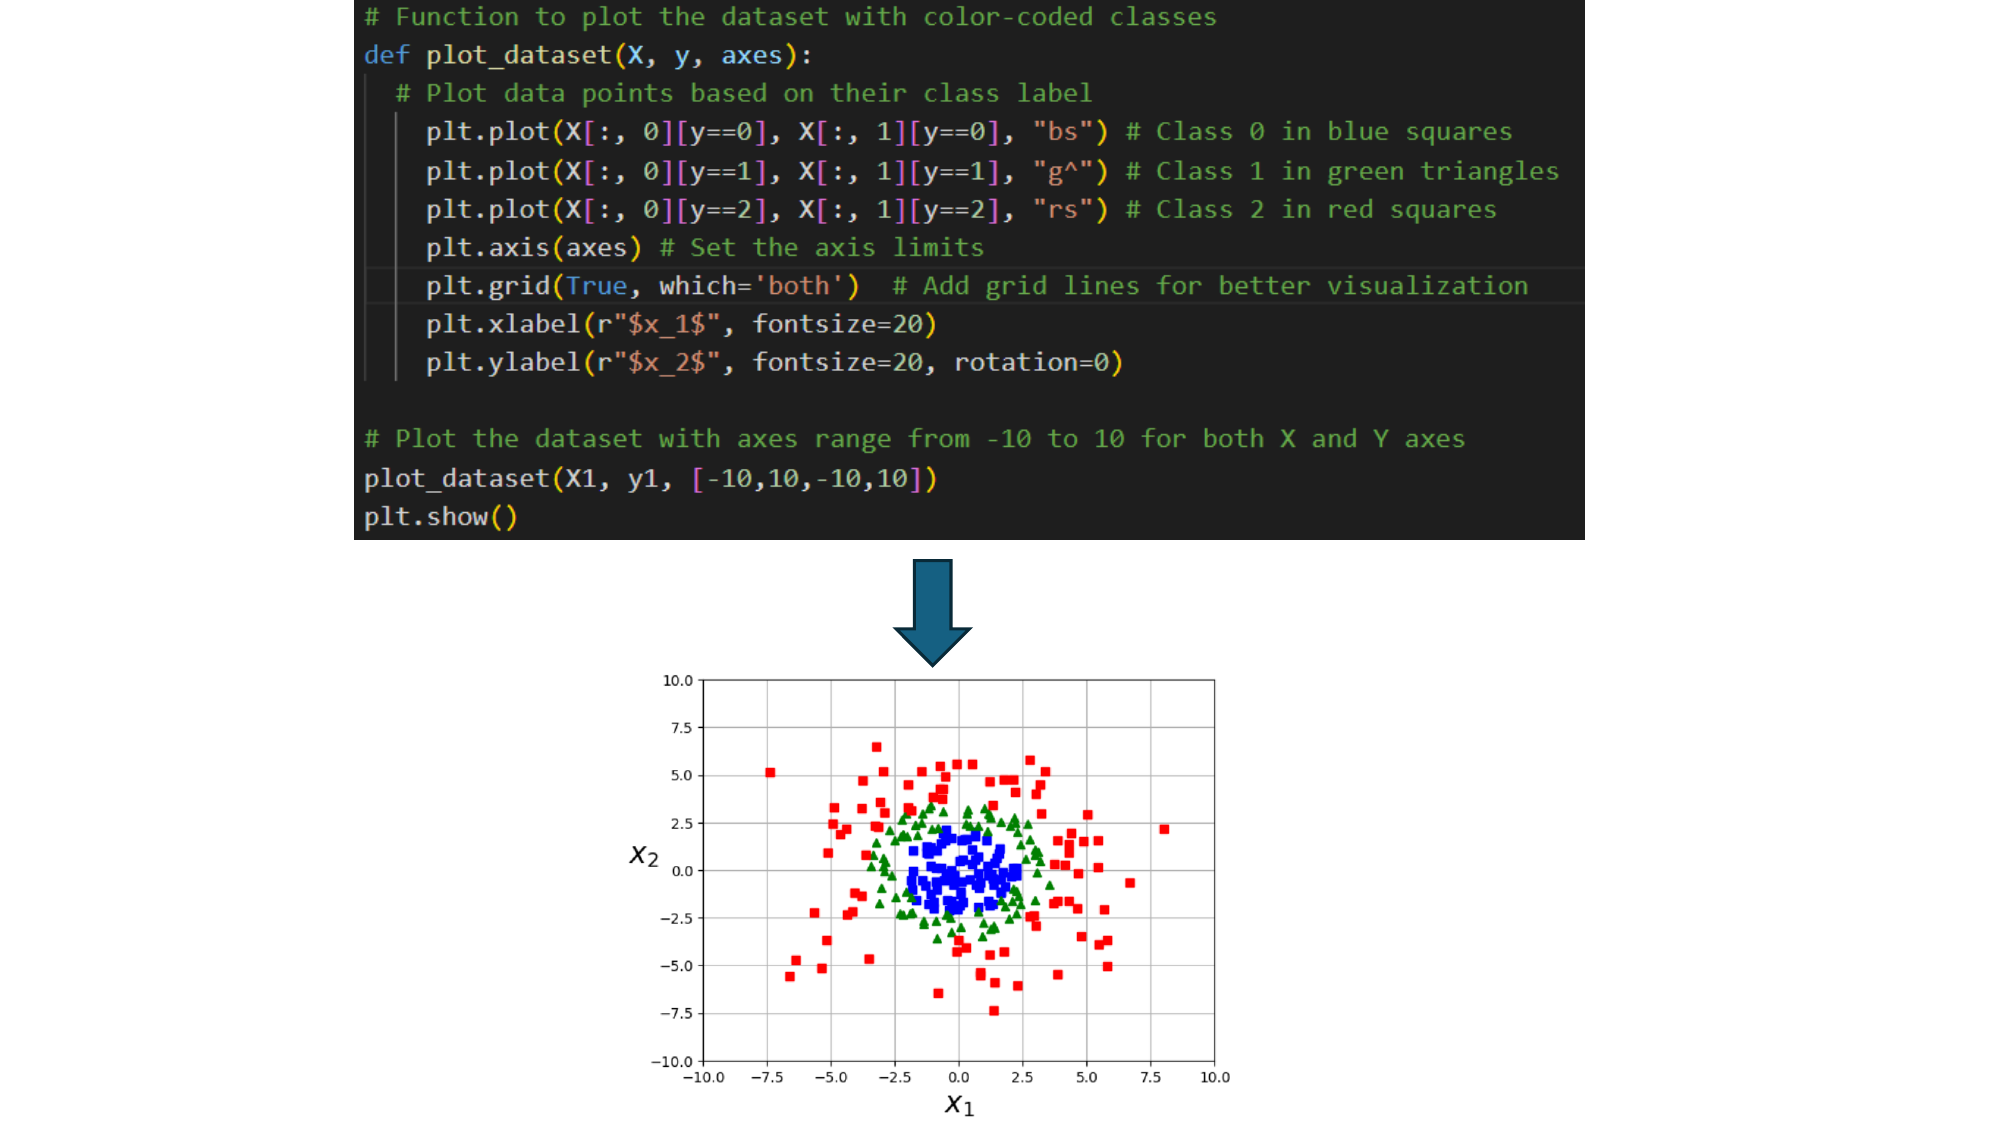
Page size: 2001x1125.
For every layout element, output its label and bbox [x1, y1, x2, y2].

picture [619, 664, 1234, 1125]
picture [354, 0, 1585, 540]
text_box [892, 559, 974, 664]
